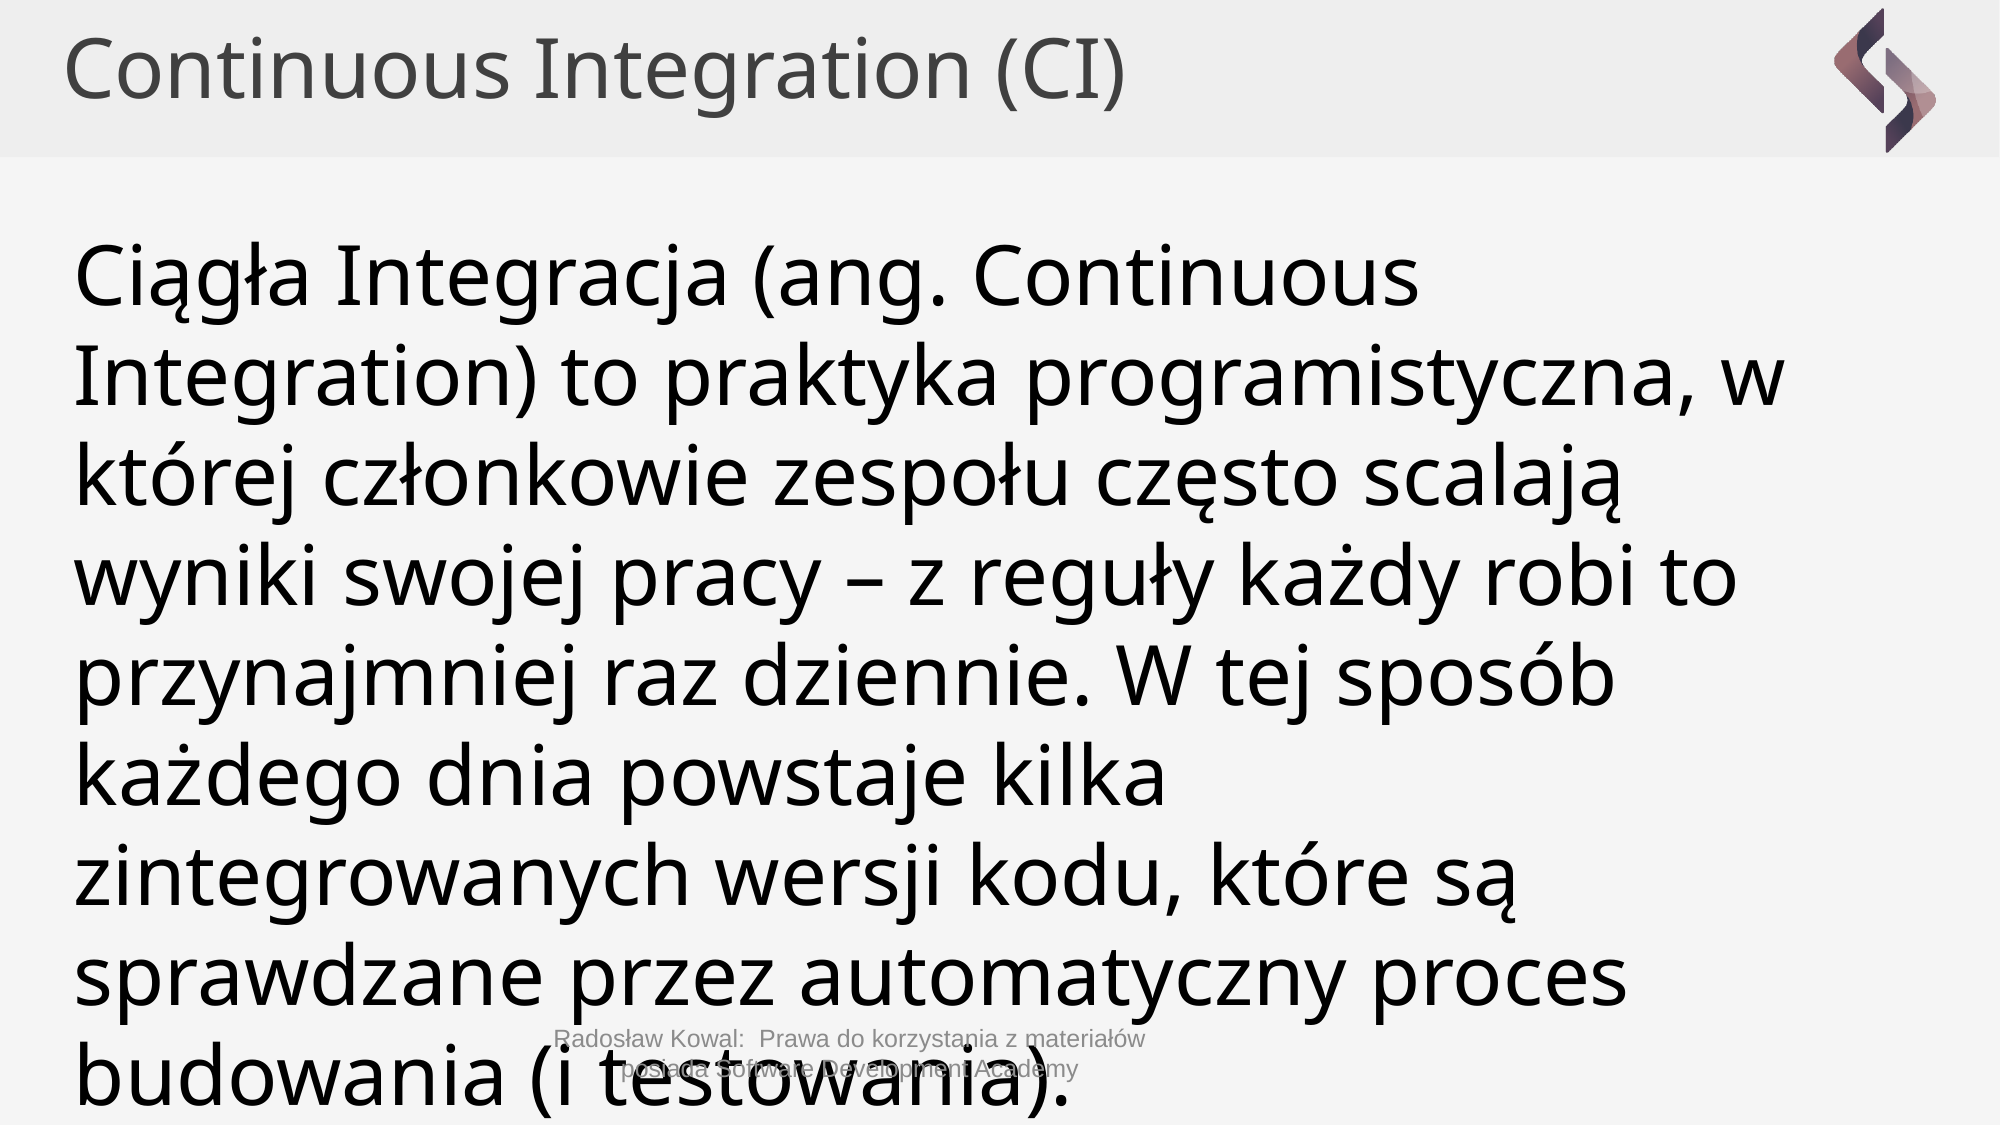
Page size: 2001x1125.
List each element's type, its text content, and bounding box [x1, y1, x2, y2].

picture [1787, 0, 2001, 165]
text_box Radosław Kowal: Prawa do korzystania z materiałów posiada Software Development Academy [512, 1022, 1188, 1082]
text_box Continuous Integration (CI) [47, 23, 1559, 140]
text_box Ciągła Integracja (ang. Continuous Integration) to praktyka programistyczna, w której członkowie zespołu często scalają wyniki swojej pracy – z reguły każdy robi to przynajmniej raz dziennie. W tej sposób każdego dnia powstaje kilka zintegrowanych wersji kodu, które są sprawdzane przez automatyczny proces budowania (i testowania). [59, 214, 1819, 940]
